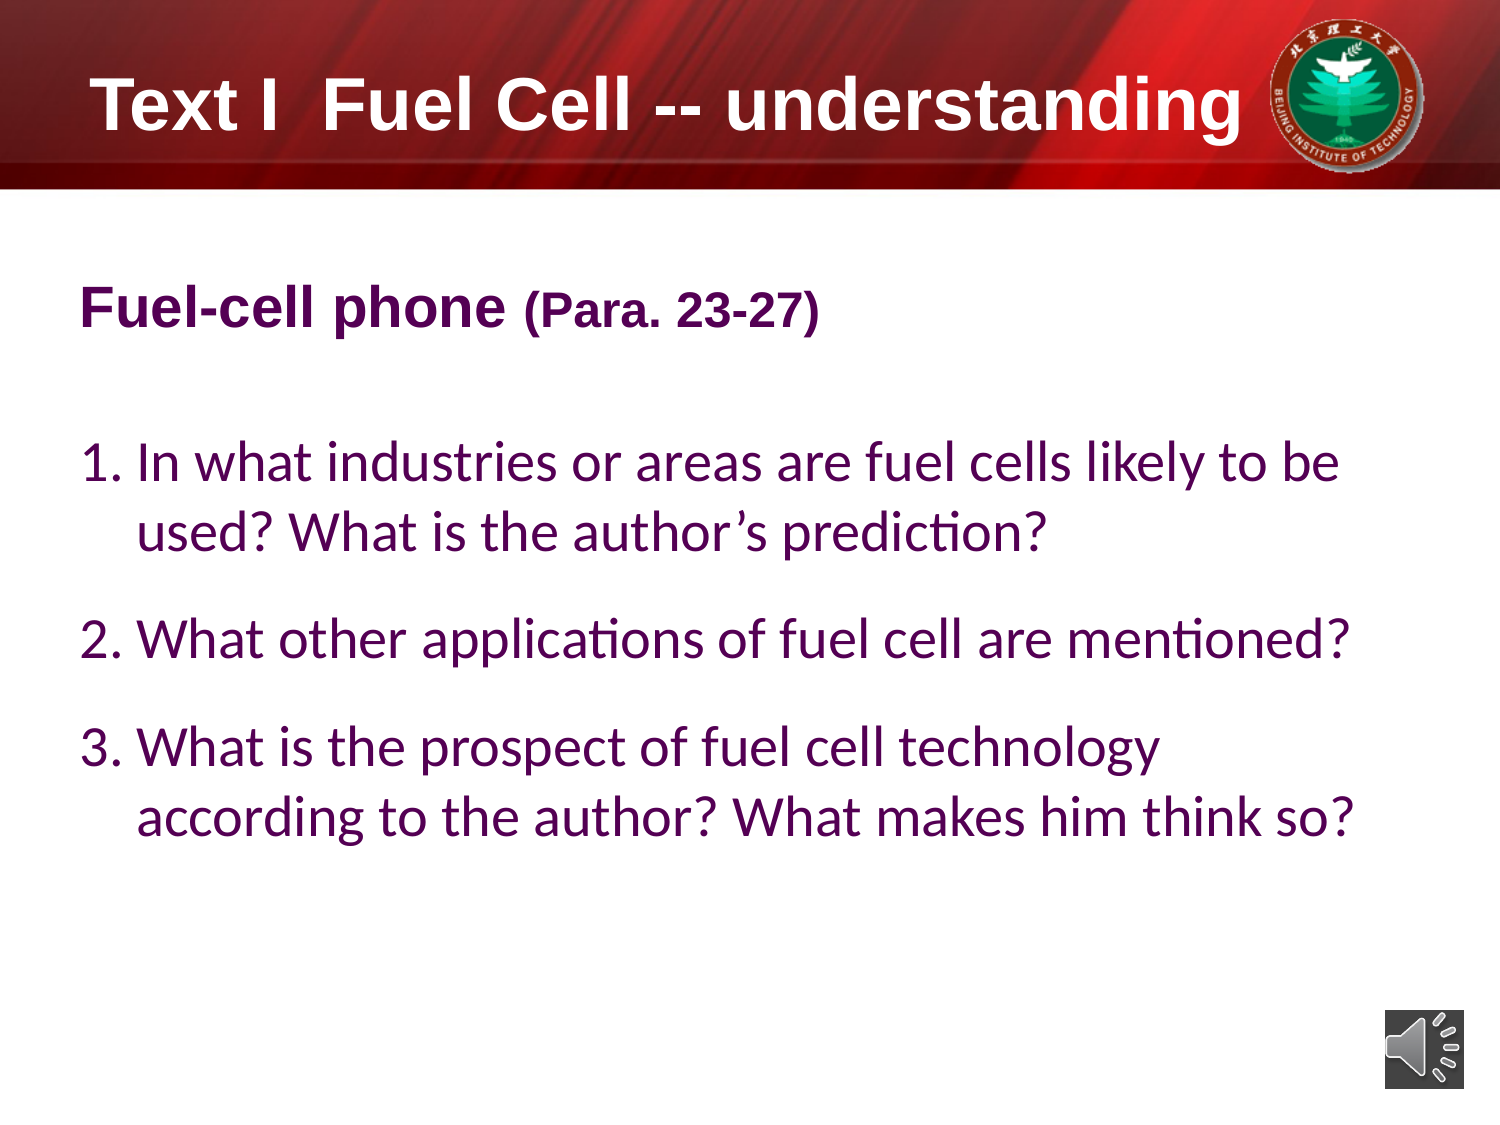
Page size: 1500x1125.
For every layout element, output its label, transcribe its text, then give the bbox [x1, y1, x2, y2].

list Fuel-cell phone (Para. 23-27) In what industries or areas are fuel cells likely to be used? What is the author’s prediction? What other applications of fuel cell are mentioned? What is the prospect of fuel cell technology according to the author? What makes him think so? [64, 261, 1416, 1047]
text_box Text I Fuel Cell -- understanding [74, 54, 1425, 147]
picture [0, 0, 1500, 1125]
